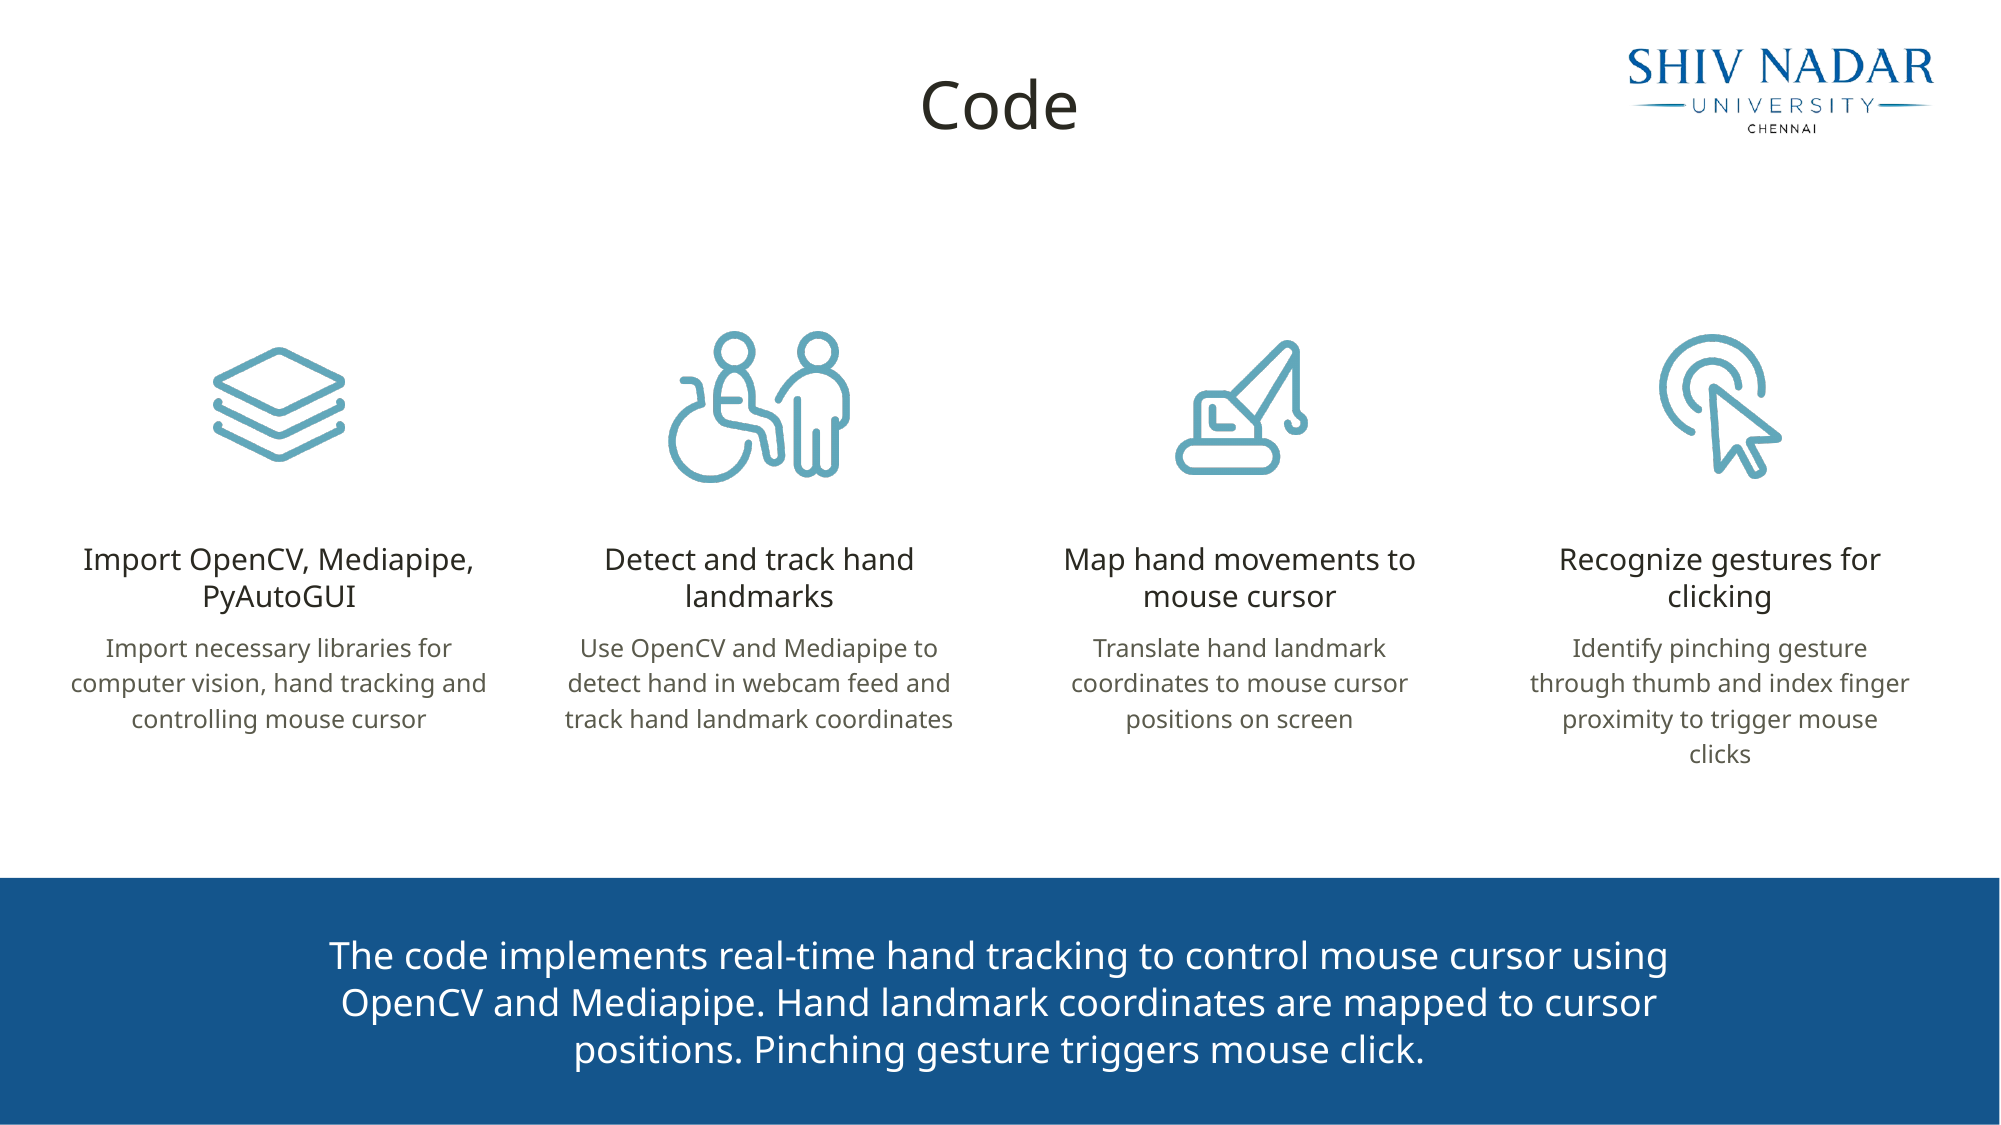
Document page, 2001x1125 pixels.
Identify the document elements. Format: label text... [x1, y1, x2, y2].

picture [1543, 0, 2000, 225]
picture [1175, 339, 1308, 475]
text_box Translate hand landmark coordinates to mouse cursor positions on screen [1027, 627, 1453, 733]
text_box Detect and track hand landmarks [547, 538, 972, 614]
picture [1659, 334, 1782, 479]
text_box [0, 877, 2000, 1125]
text_box Import OpenCV, Mediapipe, PyAutoGUI [63, 538, 495, 614]
text_box Map hand movements to mouse cursor [1027, 538, 1453, 614]
picture [667, 330, 850, 483]
text_box Import necessary libraries for computer vision, hand tracking and controlling mouse cursor [63, 627, 495, 733]
text_box Use OpenCV and Mediapipe to detect hand in webcam feed and track hand landmark coordinates [547, 627, 972, 768]
picture [212, 347, 345, 462]
text_box Recognize gestures for clicking [1527, 538, 1913, 614]
text_box The code implements real-time hand tracking to control mouse cursor using OpenCV and Mediapipe. Hand landmark coordinates are mapped to cursor positions. Pinching gesture triggers mouse click. [261, 929, 1739, 1072]
text_box Identify pinching gesture through thumb and index finger proximity to trigger mouse clicks [1527, 627, 1913, 768]
text_box Code [0, 59, 1538, 144]
